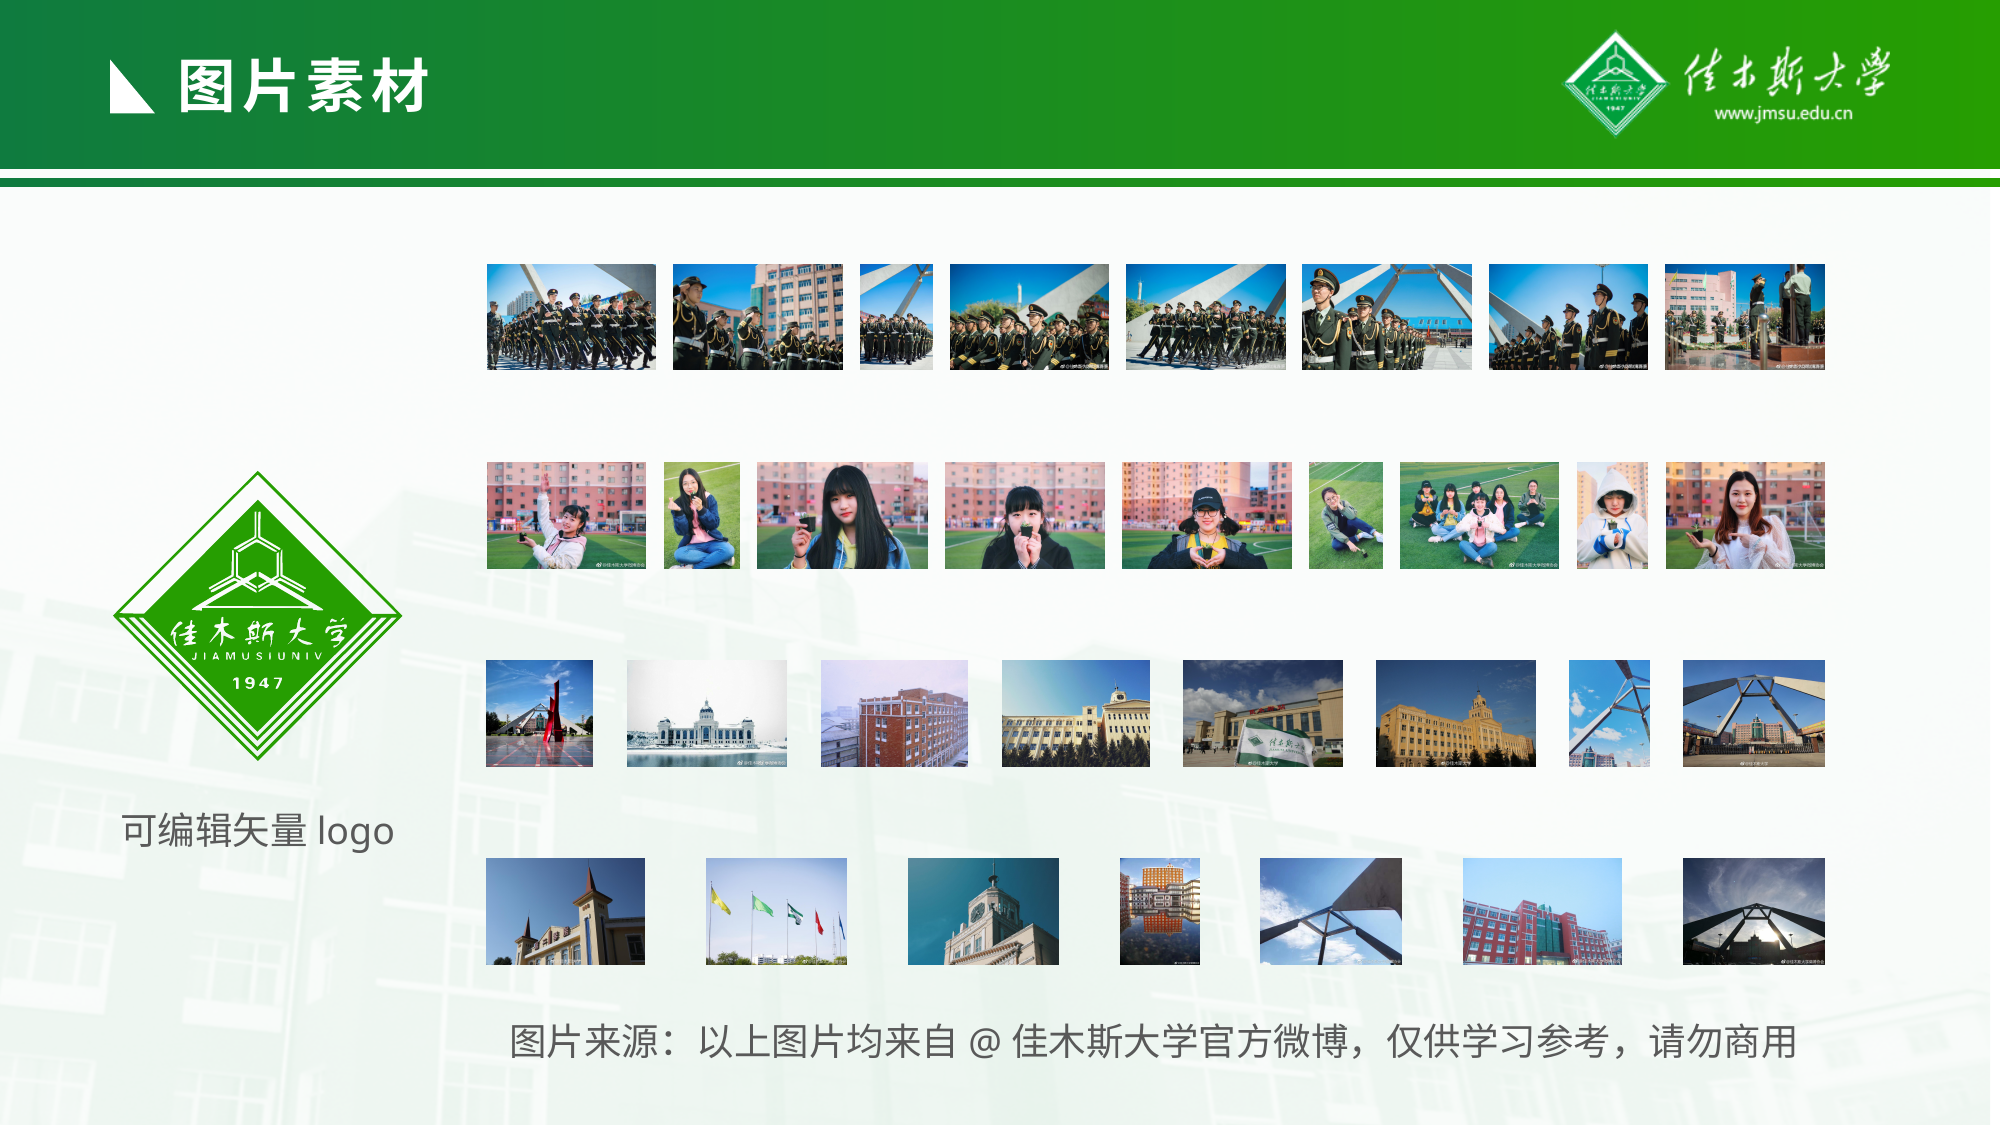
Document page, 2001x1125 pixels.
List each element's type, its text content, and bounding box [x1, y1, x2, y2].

text_box 图片来源：以上图片均来自@佳木斯大学官方微博，仅供学习参考，请勿商用 [483, 1010, 1824, 1071]
picture [1560, 28, 1890, 140]
text_box [111, 469, 404, 763]
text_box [486, 660, 1825, 767]
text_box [487, 264, 1825, 371]
text_box 图片素材 [177, 49, 1486, 120]
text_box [486, 858, 1825, 965]
text_box 可编辑矢量logo [31, 799, 484, 859]
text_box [487, 462, 1825, 569]
